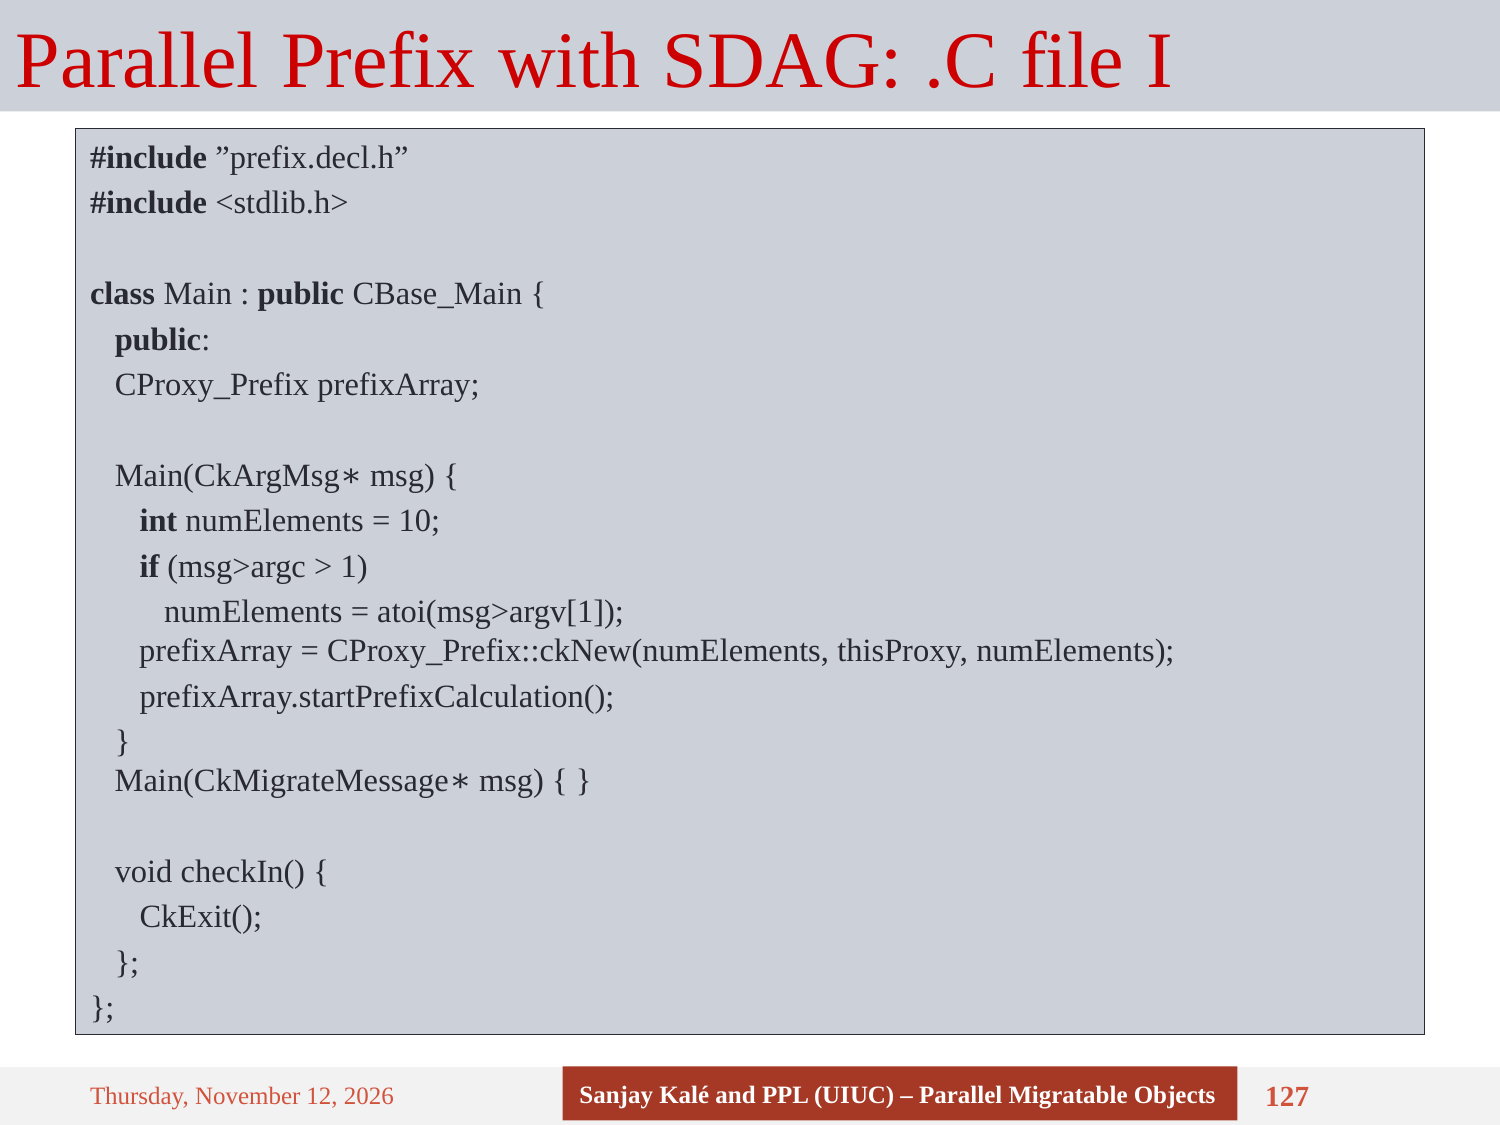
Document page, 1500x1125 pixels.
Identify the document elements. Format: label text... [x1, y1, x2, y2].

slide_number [75, 1067, 550, 1122]
footer Sanjay Kalé and PPL (UIUC) – Parallel Migratable Objects [562, 1066, 1238, 1121]
slide_number 127 [1250, 1067, 1425, 1122]
list #include ”prefix.decl.h” #include <stdlib.h> class Main : public CBase_Main { public: CProxy_Prefix prefixArray; Main(CkArgMsg∗ msg) { int numElements = 10; if (msg>argc > 1) numElements = atoi(msg>argv[1]); prefixArray = CProxy_Prefix::ckNew(numElements, thisProxy, numElements); prefixArray.startPrefixCalculation(); } Main(CkMigrateMessage∗ msg) { } void checkIn() { CkExit(); }; }; [75, 128, 1425, 1035]
title Parallel Prefix with SDAG: .C file I [0, 0, 1500, 112]
